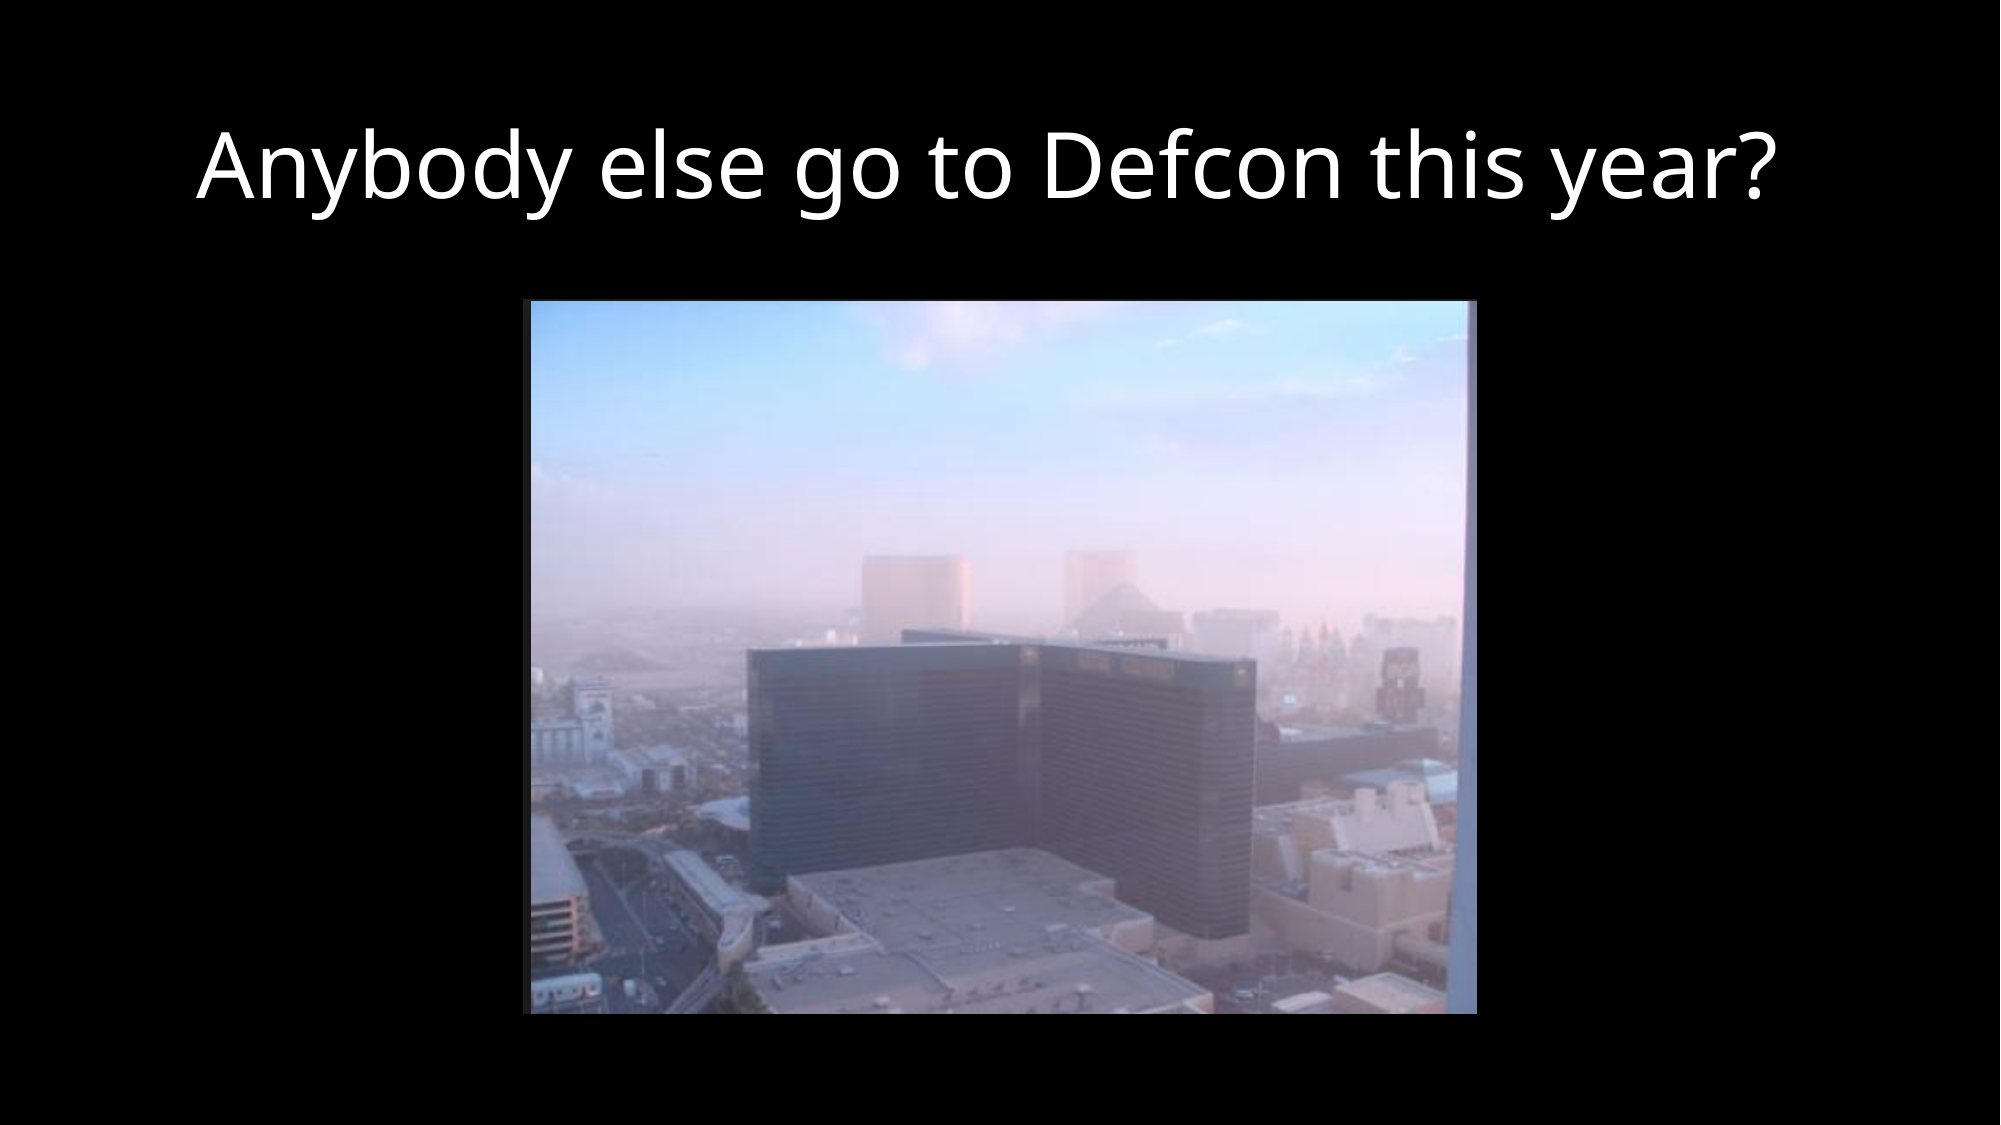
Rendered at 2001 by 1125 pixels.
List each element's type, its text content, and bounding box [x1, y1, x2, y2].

title Anybody else go to Defcon this year? [137, 59, 1863, 278]
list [523, 299, 1477, 1014]
